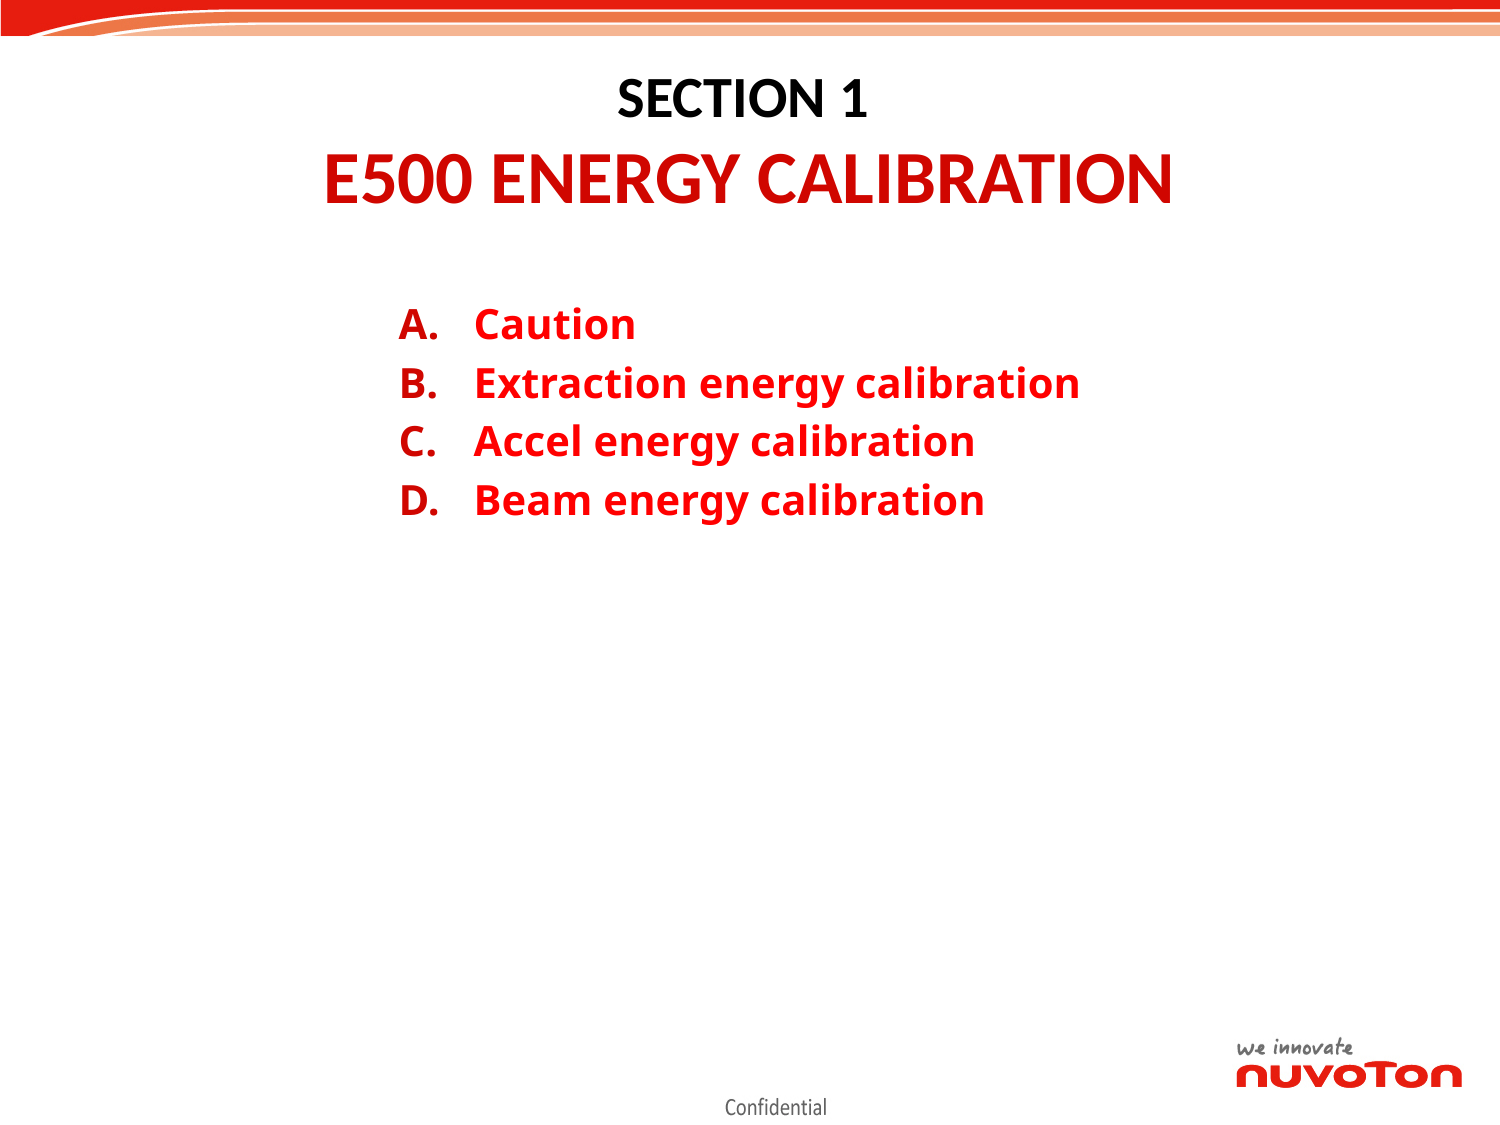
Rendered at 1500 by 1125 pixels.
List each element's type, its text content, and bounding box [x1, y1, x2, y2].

picture [0, 0, 1500, 1125]
list Caution Extraction energy calibration Accel energy calibration Beam energy calibration [383, 290, 1164, 563]
title SECTION 1 E500 ENERGY CALIBRATION [75, 45, 1425, 233]
